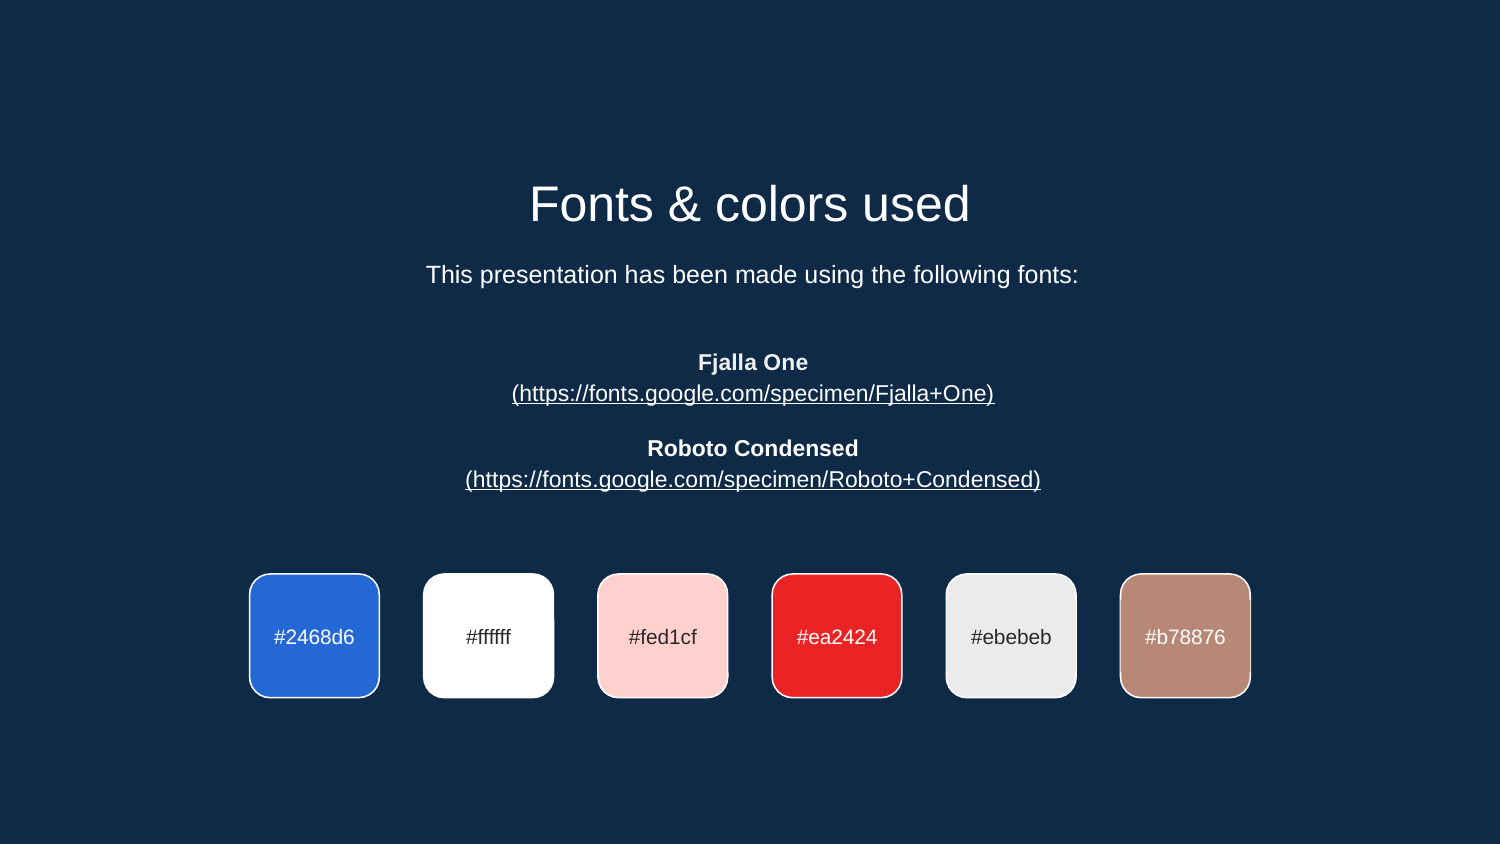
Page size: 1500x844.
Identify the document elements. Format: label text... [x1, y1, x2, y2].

text_box #2468d6 [249, 599, 380, 672]
title Fonts & colors used [171, 156, 1328, 236]
text_box [423, 573, 554, 599]
text_box #ffffff [423, 599, 554, 672]
text_box #fed1cf [597, 599, 728, 672]
text_box [249, 573, 380, 599]
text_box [946, 573, 1077, 698]
text_box #ea2424 [772, 599, 902, 672]
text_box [1120, 573, 1251, 698]
text_box [423, 672, 554, 698]
list This presentation has been made using the following fonts: [175, 239, 1332, 312]
list Fjalla One (https://fonts.google.com/specimen/Fjalla+One) Roboto Condensed (https://fonts.google.com/specimen/Roboto+Condensed) [175, 314, 1332, 521]
text_box [249, 672, 380, 698]
text_box [597, 573, 728, 599]
text_box [597, 672, 728, 698]
text_box [772, 573, 902, 599]
text_box [772, 672, 902, 698]
